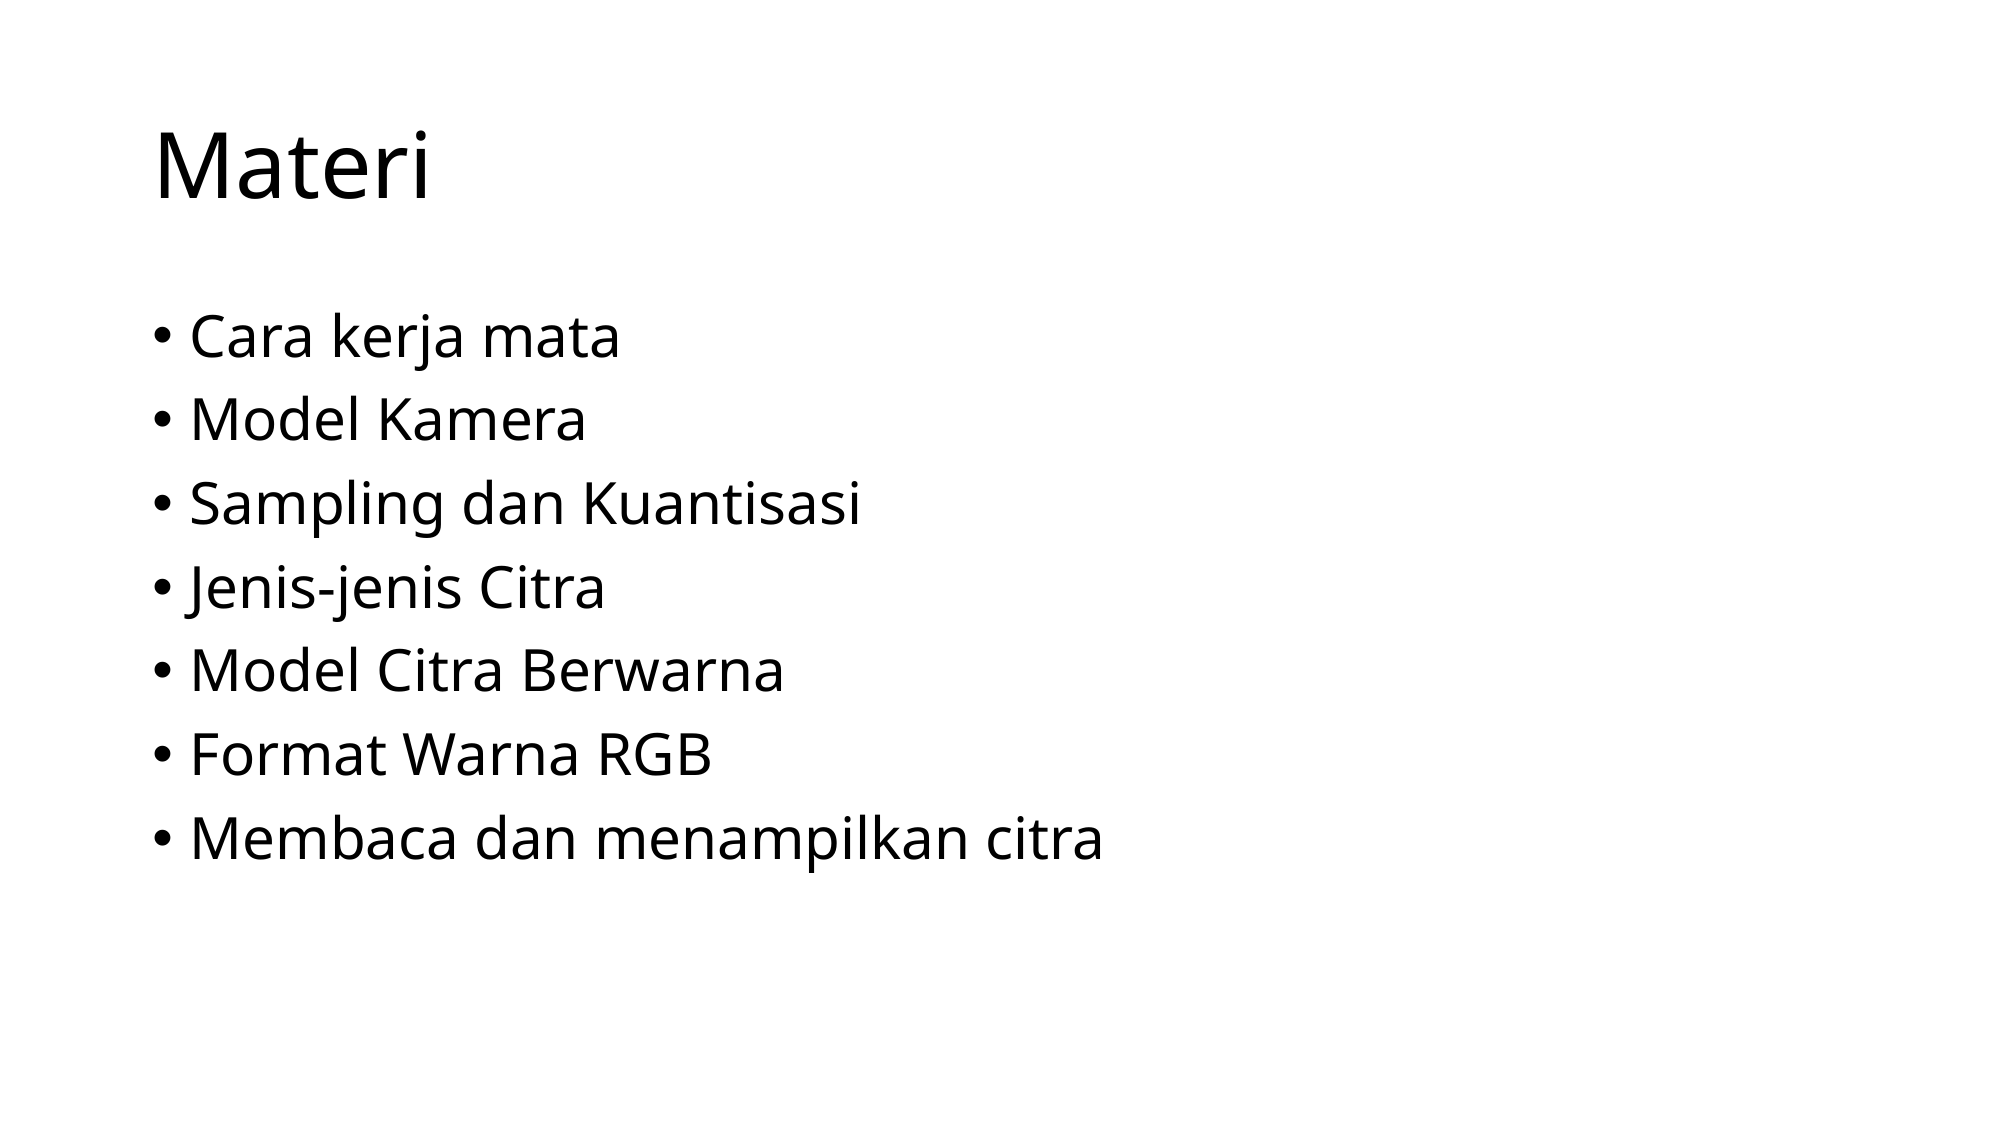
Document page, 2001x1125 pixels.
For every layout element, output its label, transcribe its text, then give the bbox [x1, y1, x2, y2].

list Cara kerja mata Model Kamera Sampling dan Kuantisasi Jenis-jenis Citra Model Citra Berwarna Format Warna RGB Membaca dan menampilkan citra [137, 299, 1863, 1014]
title Materi [137, 59, 1863, 278]
